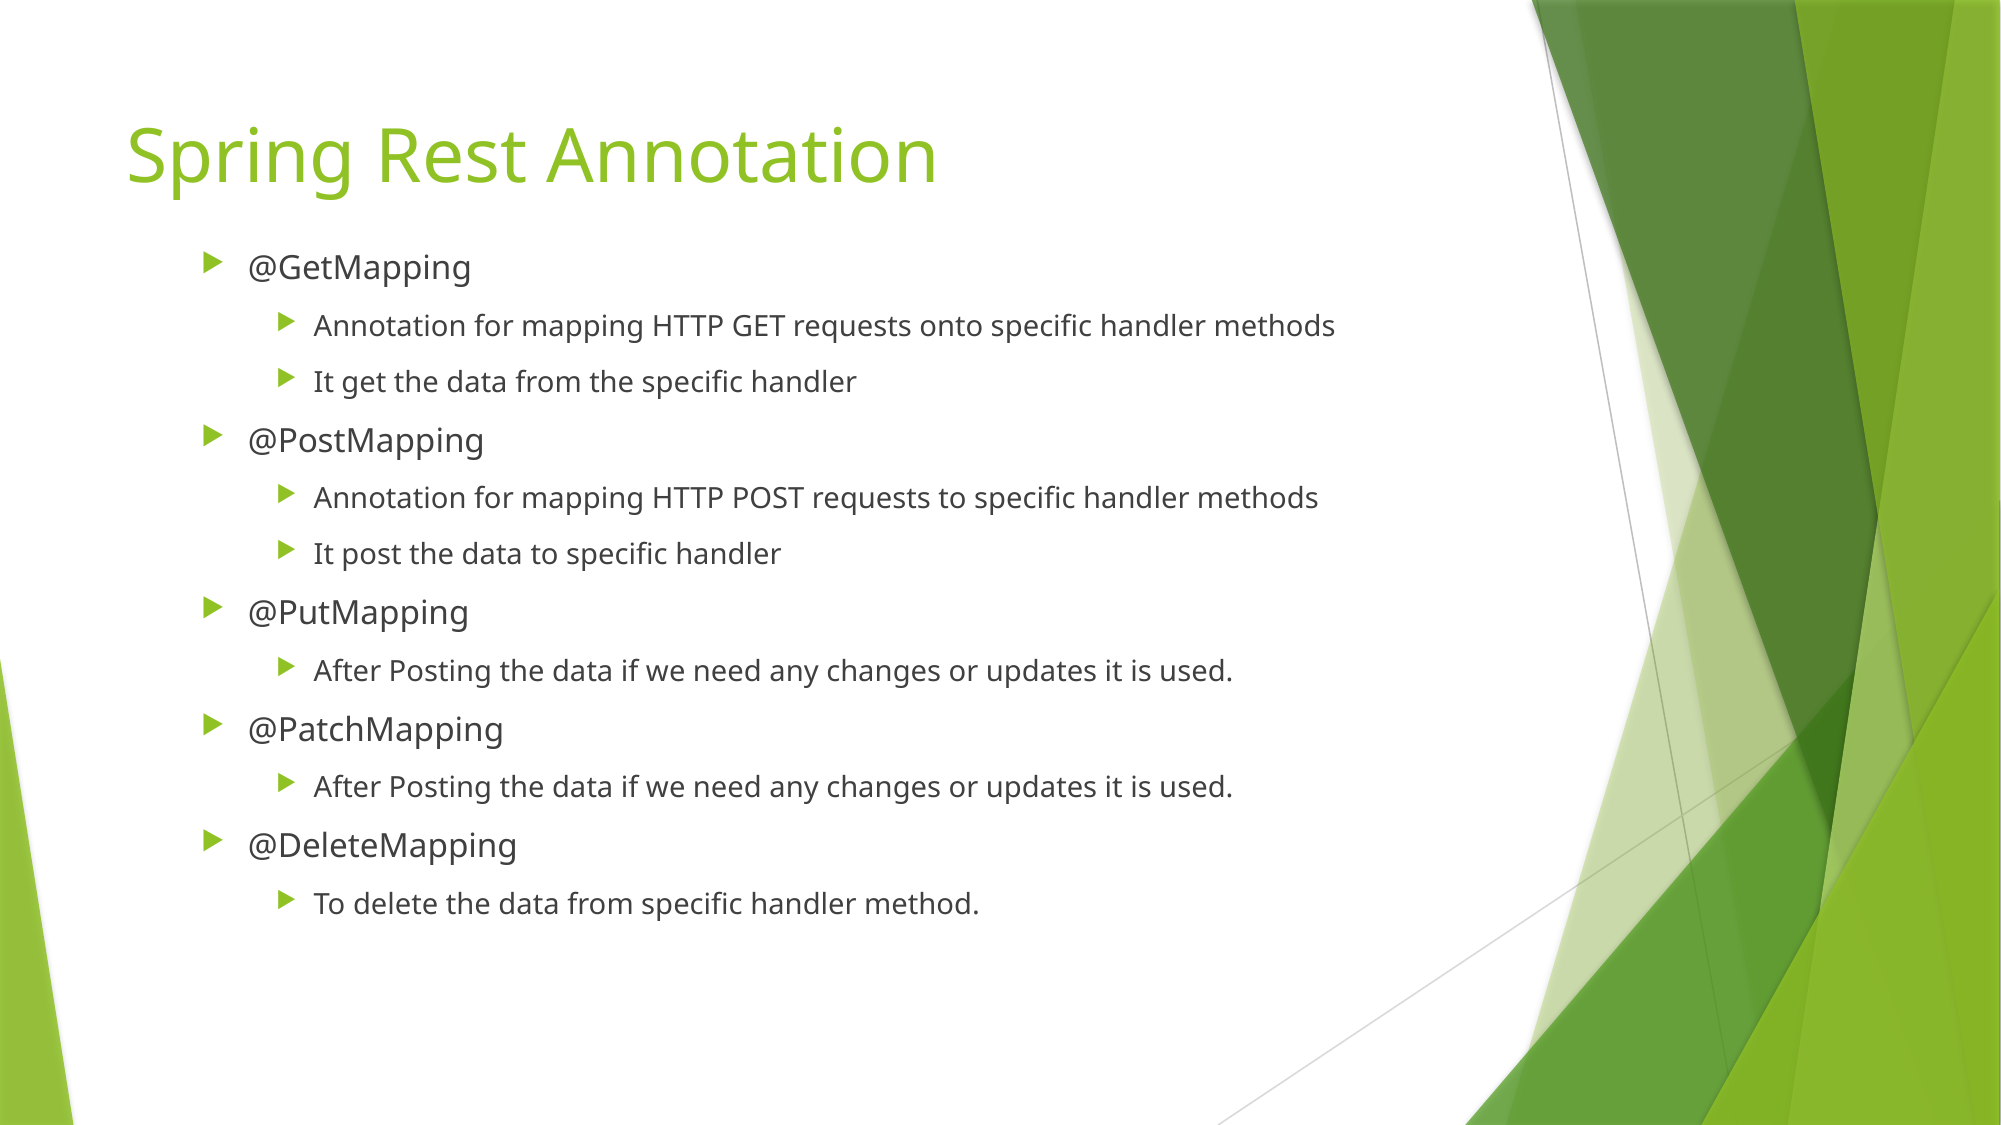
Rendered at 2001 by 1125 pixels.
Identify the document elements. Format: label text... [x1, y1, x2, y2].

list @GetMapping Annotation for mapping HTTP GET requests onto specific handler methods It get the data from the specific handler @PostMapping Annotation for mapping HTTP POST requests to specific handler methods It post the data to specific handler @PutMapping After Posting the data if we need any changes or updates it is used. @PatchMapping After Posting the data if we need any changes or updates it is used. @DeleteMapping To delete the data from specific handler method. [111, 239, 1522, 1109]
title Spring Rest Annotation [111, 99, 1522, 223]
